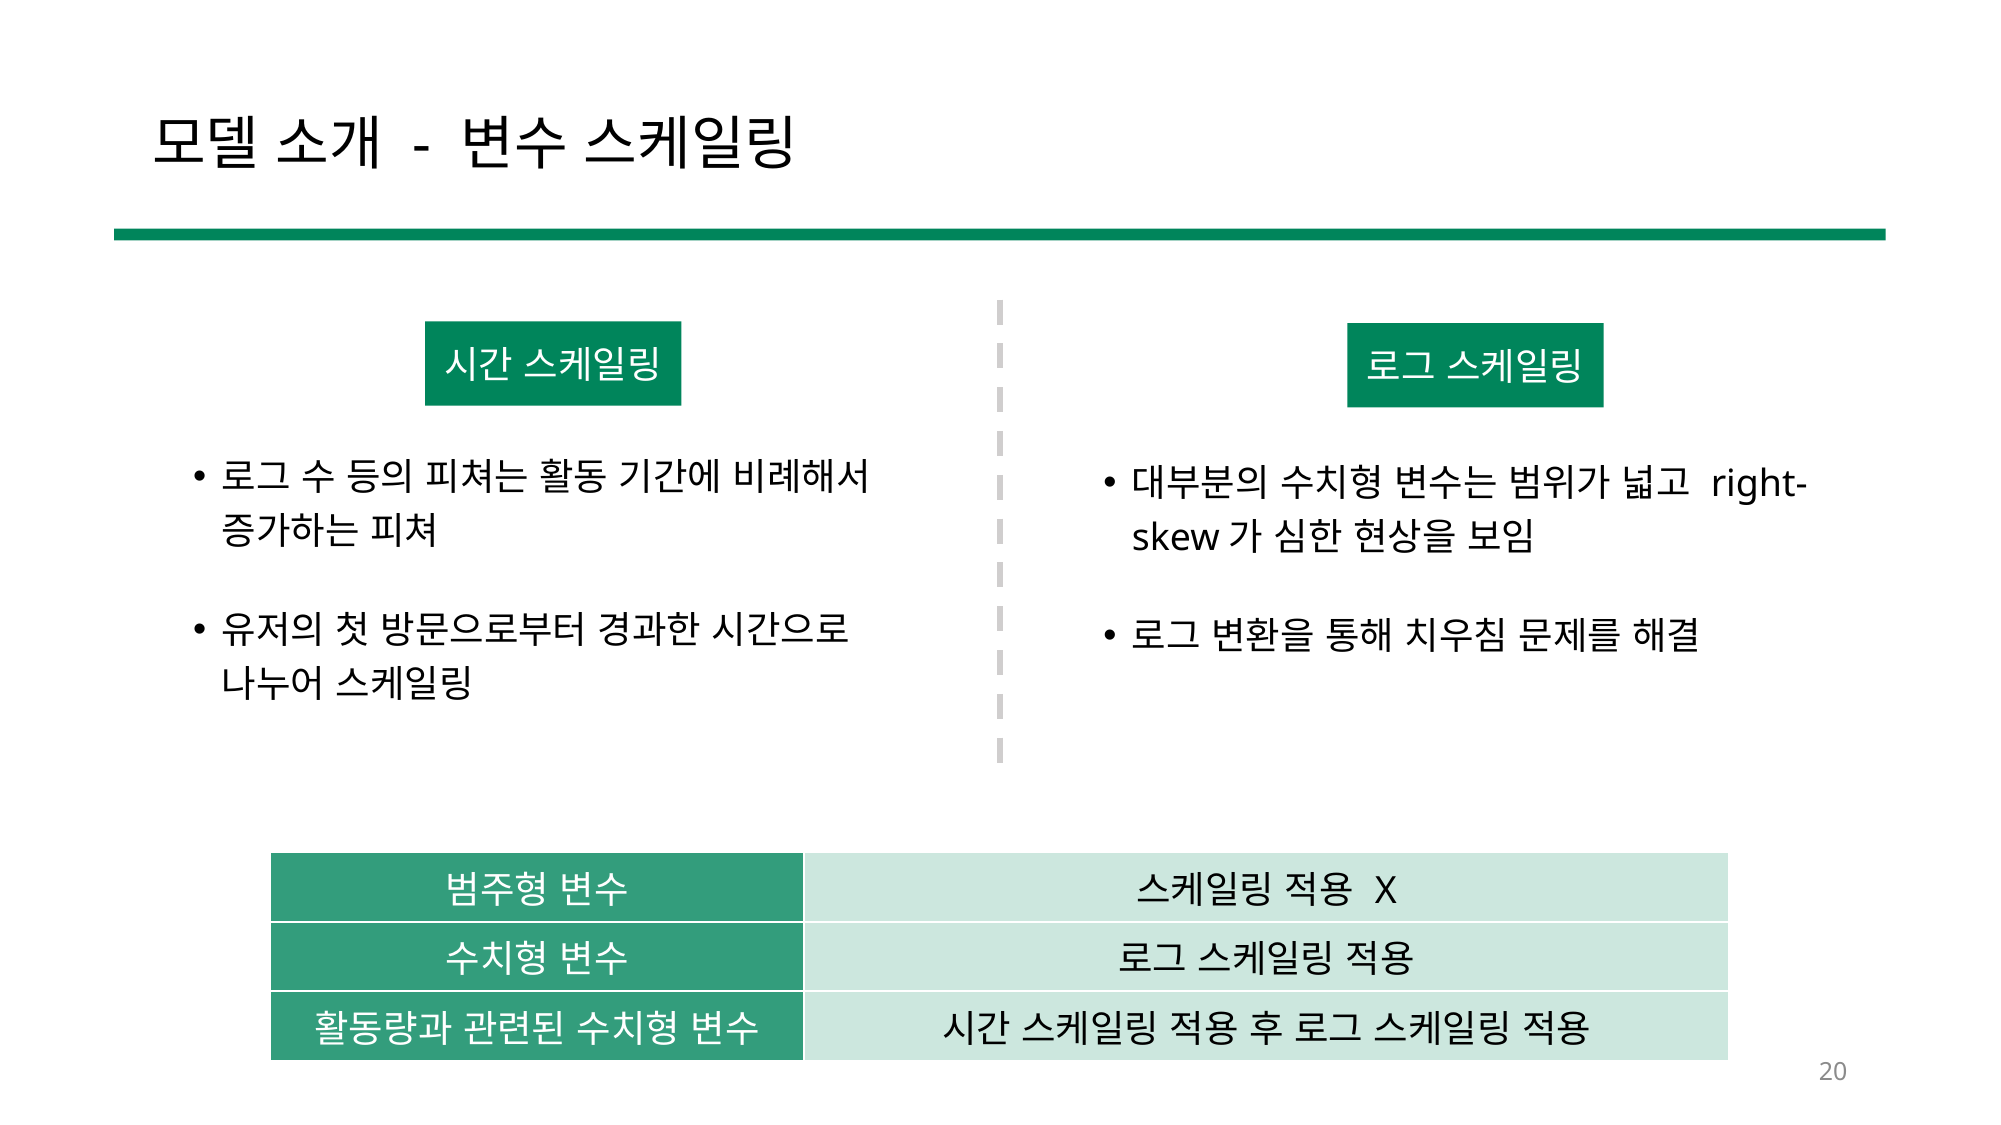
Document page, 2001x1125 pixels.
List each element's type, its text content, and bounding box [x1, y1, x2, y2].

text_box 대부분의 수치형 변수는 범위가 넓고 right- skew가 심한 현상을 보임 로그 변환을 통해 치우침 문제를 해결 [1088, 442, 1863, 665]
text_box [113, 228, 1887, 241]
slide_number 20 [1412, 1042, 1863, 1103]
table_header 스케일링 적용 X [805, 853, 1728, 921]
table_cell 활동량과 관련된 수치형 변수 [271, 992, 803, 1060]
text_box 로그 수 등의 피쳐는 활동 기간에 비례해서 증가하는 피쳐 유저의 첫 방문으로부터 경과한 시간으로 나누어 스케일링 [178, 436, 929, 713]
table_cell 수치형 변수 [271, 923, 803, 990]
table_header 범주형 변수 [271, 853, 803, 921]
text_box 로그 스케일링 [1346, 322, 1605, 408]
table_cell 시간 스케일링 적용 후 로그 스케일링 적용 [805, 992, 1728, 1060]
table_cell 로그 스케일링 적용 [805, 923, 1728, 990]
text_box 시간 스케일링 [424, 320, 682, 407]
title 모델 소개 - 변수 스케일링 [137, 84, 1863, 208]
